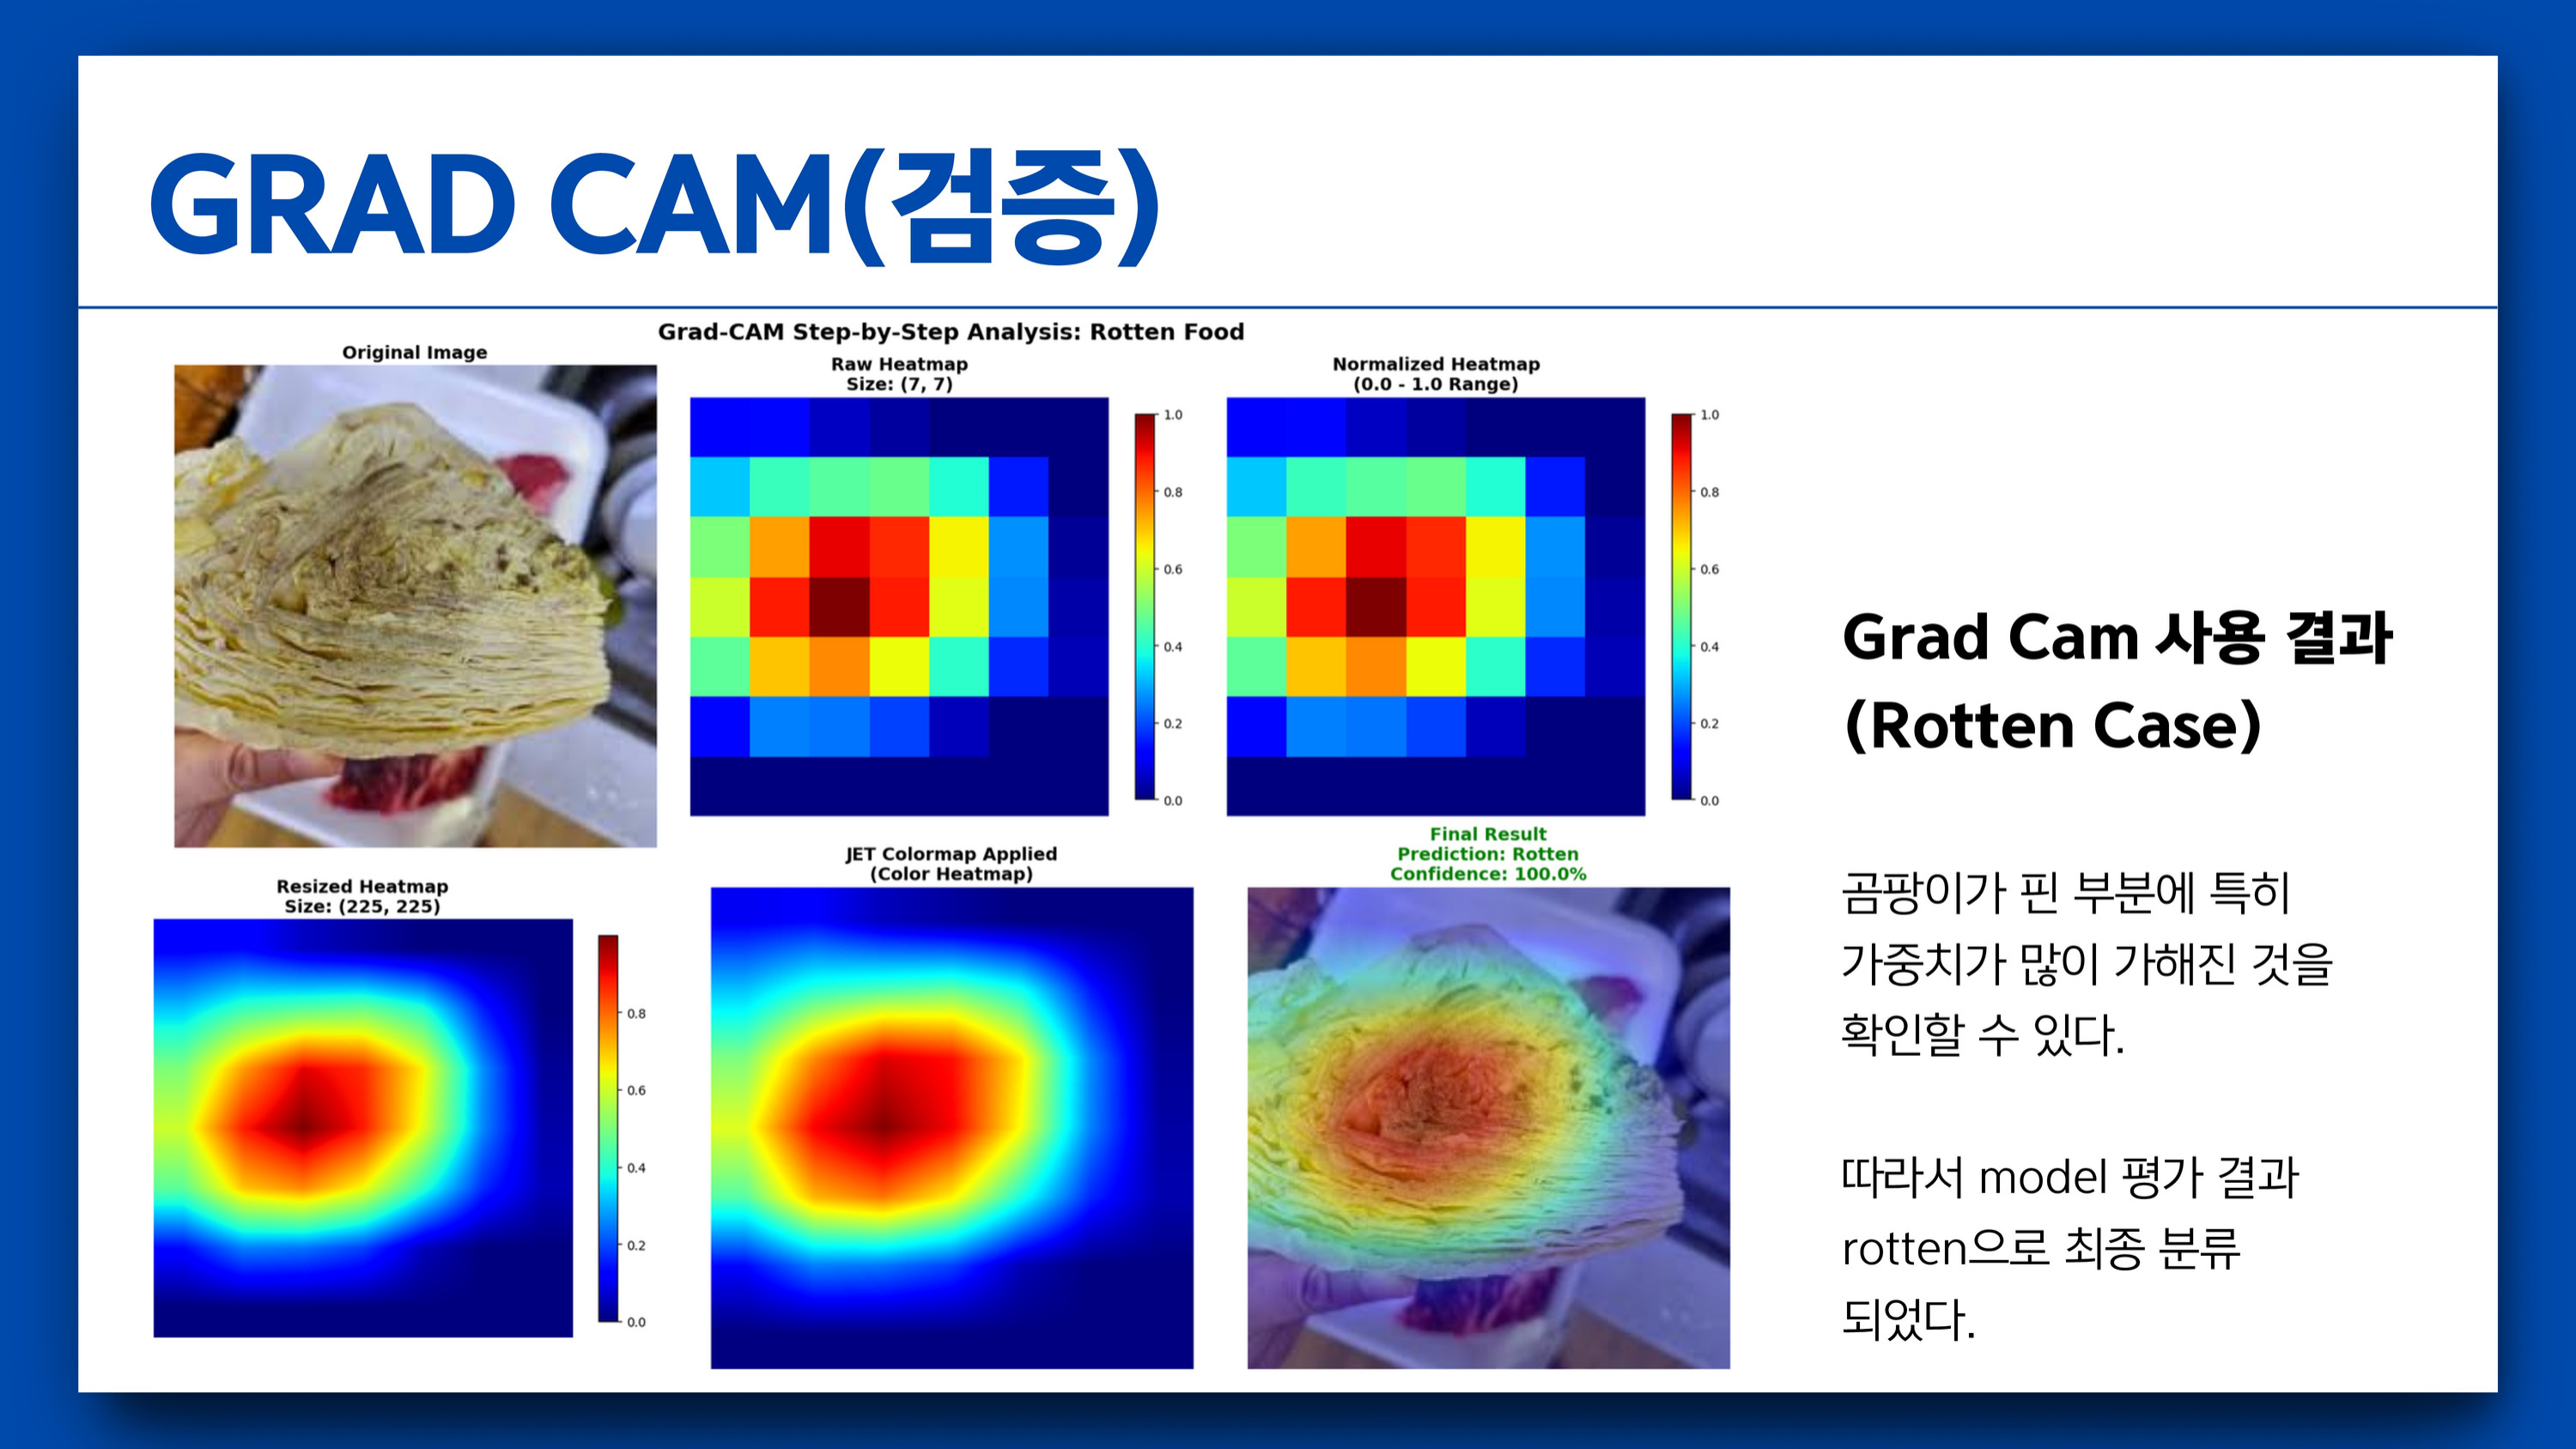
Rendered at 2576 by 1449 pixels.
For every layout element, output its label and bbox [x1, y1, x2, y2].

text_box [0, 0, 2576, 1449]
